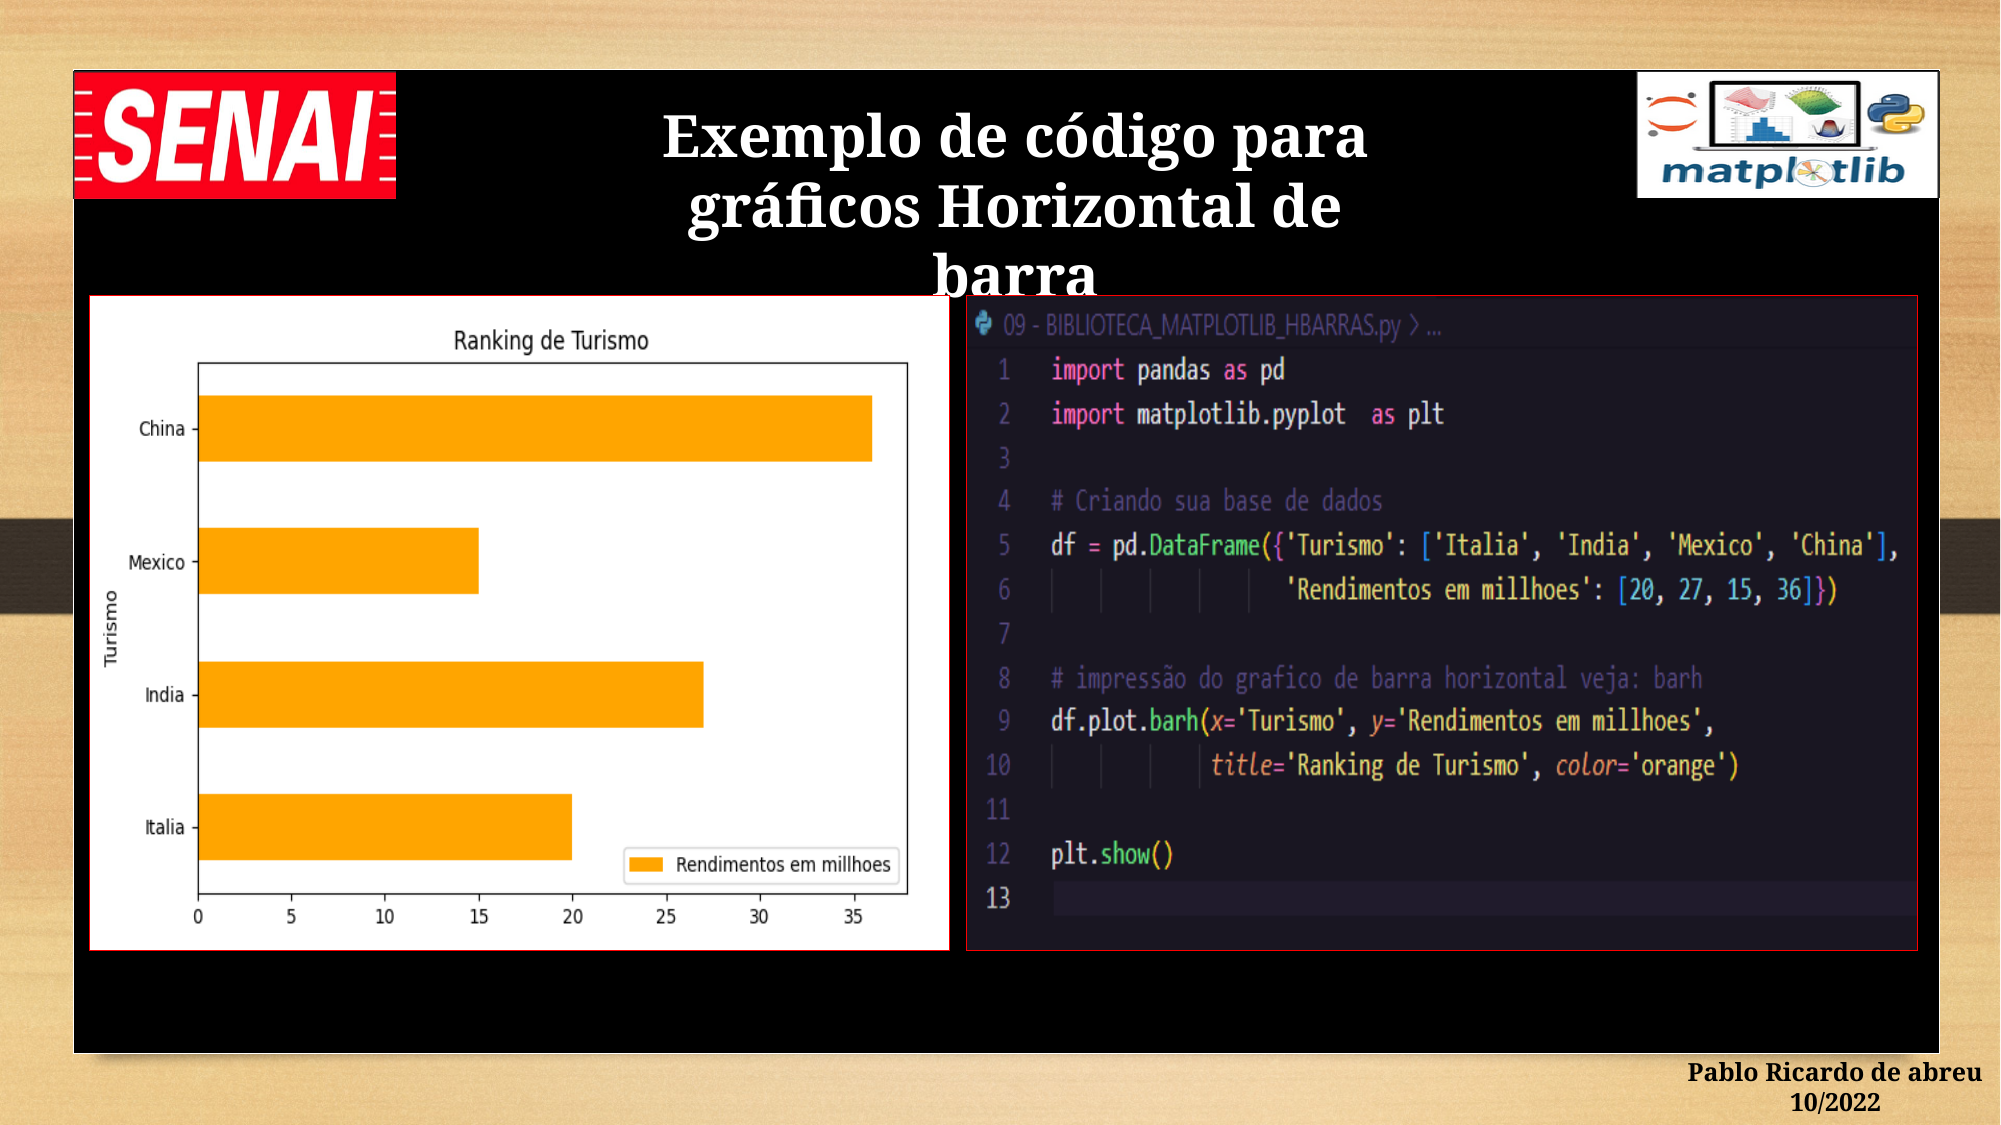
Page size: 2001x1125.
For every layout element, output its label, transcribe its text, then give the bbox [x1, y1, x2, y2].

text_box Exemplo de código para gráficos Horizontal de barra [616, 91, 1416, 317]
text_box [73, 69, 1940, 1054]
picture [0, 0, 2001, 1125]
